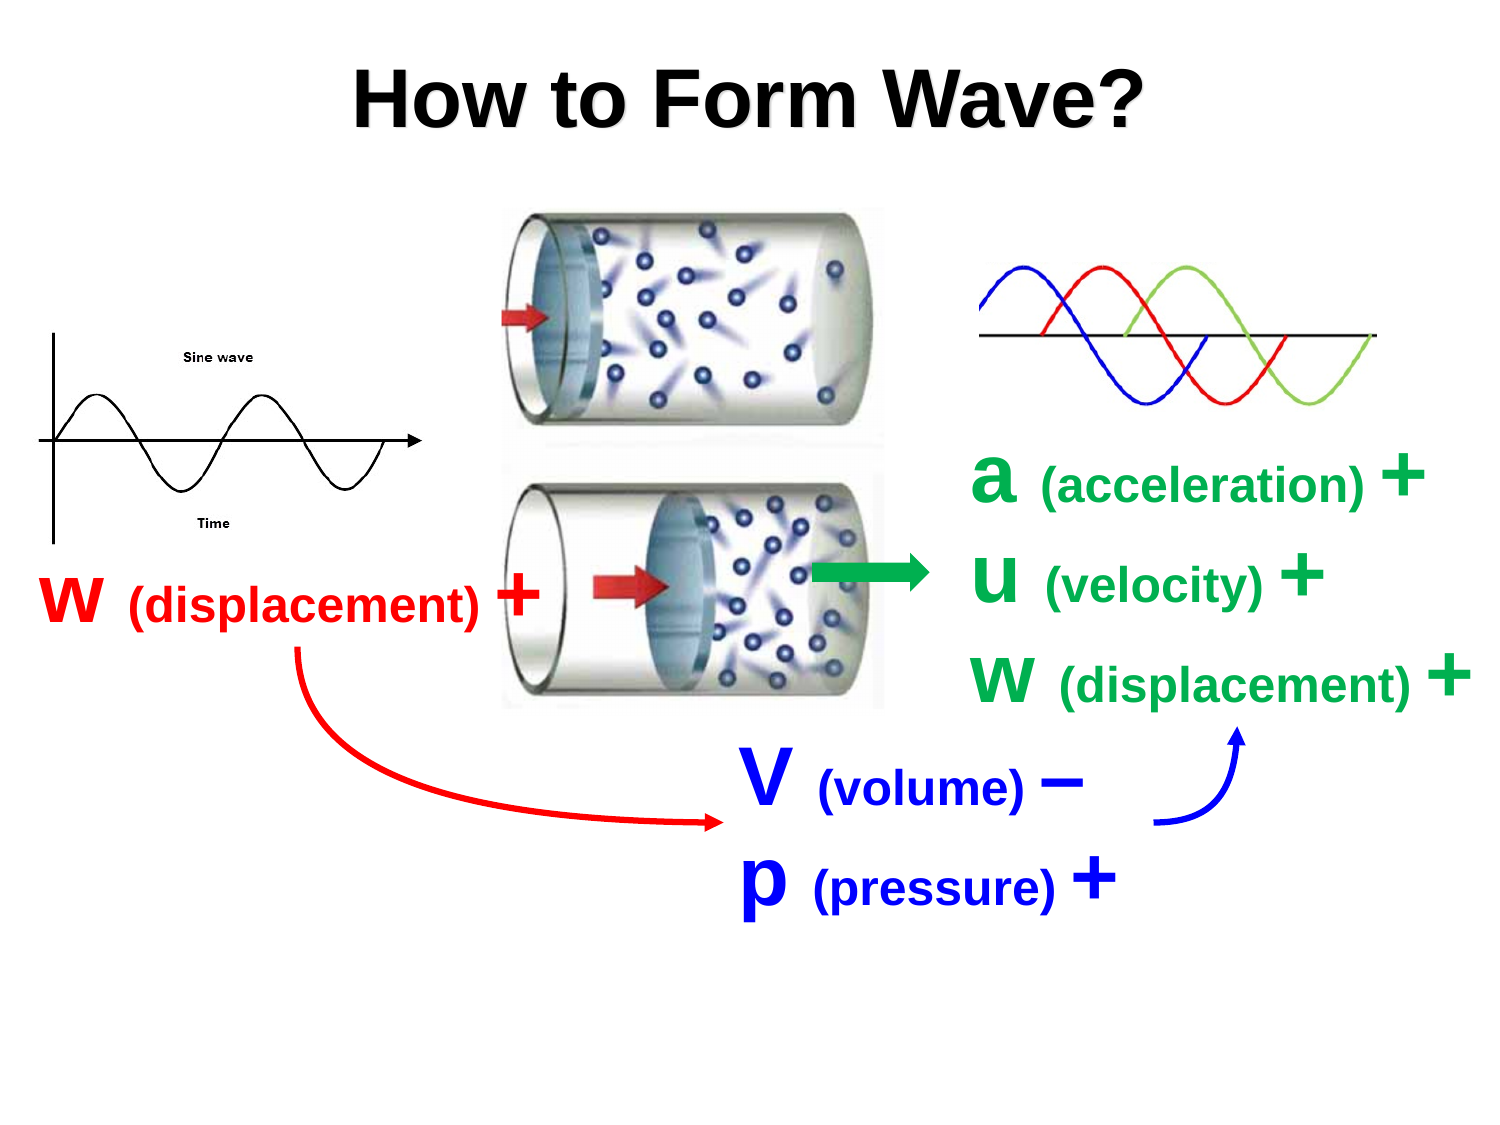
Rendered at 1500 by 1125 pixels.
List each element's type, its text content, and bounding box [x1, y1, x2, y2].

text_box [422, 522, 599, 950]
picture [979, 262, 1378, 412]
text_box w (displacement) + [24, 566, 417, 647]
text_box V (volume) – p (pressure) + [723, 715, 1154, 930]
title How to Form Wave? [24, 24, 1476, 163]
text_box a (acceleration) + u (velocity) + w (displacement) + [955, 411, 1500, 727]
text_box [1153, 729, 1238, 824]
picture [439, 208, 948, 715]
picture [24, 313, 431, 559]
